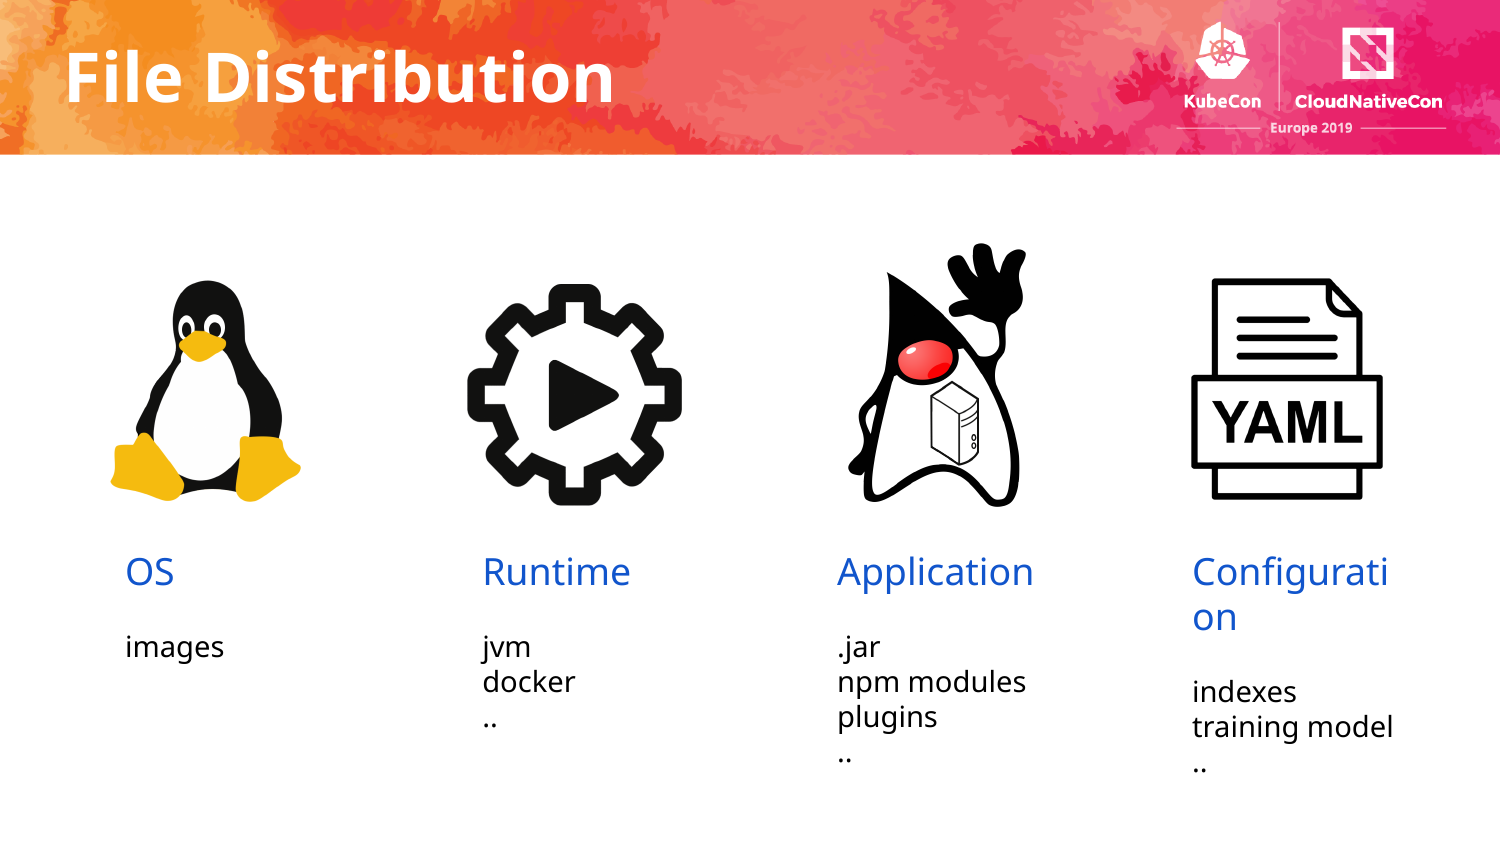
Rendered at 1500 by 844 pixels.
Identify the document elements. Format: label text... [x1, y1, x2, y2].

text_box Configuration indexes training model .. [1177, 533, 1424, 763]
text_box Runtime jvm docker .. [467, 533, 715, 763]
title File Distribution [52, 0, 1347, 163]
picture [0, 0, 1500, 844]
text_box OS images [110, 533, 357, 763]
text_box Application .jar npm modules plugins .. [822, 533, 1069, 763]
